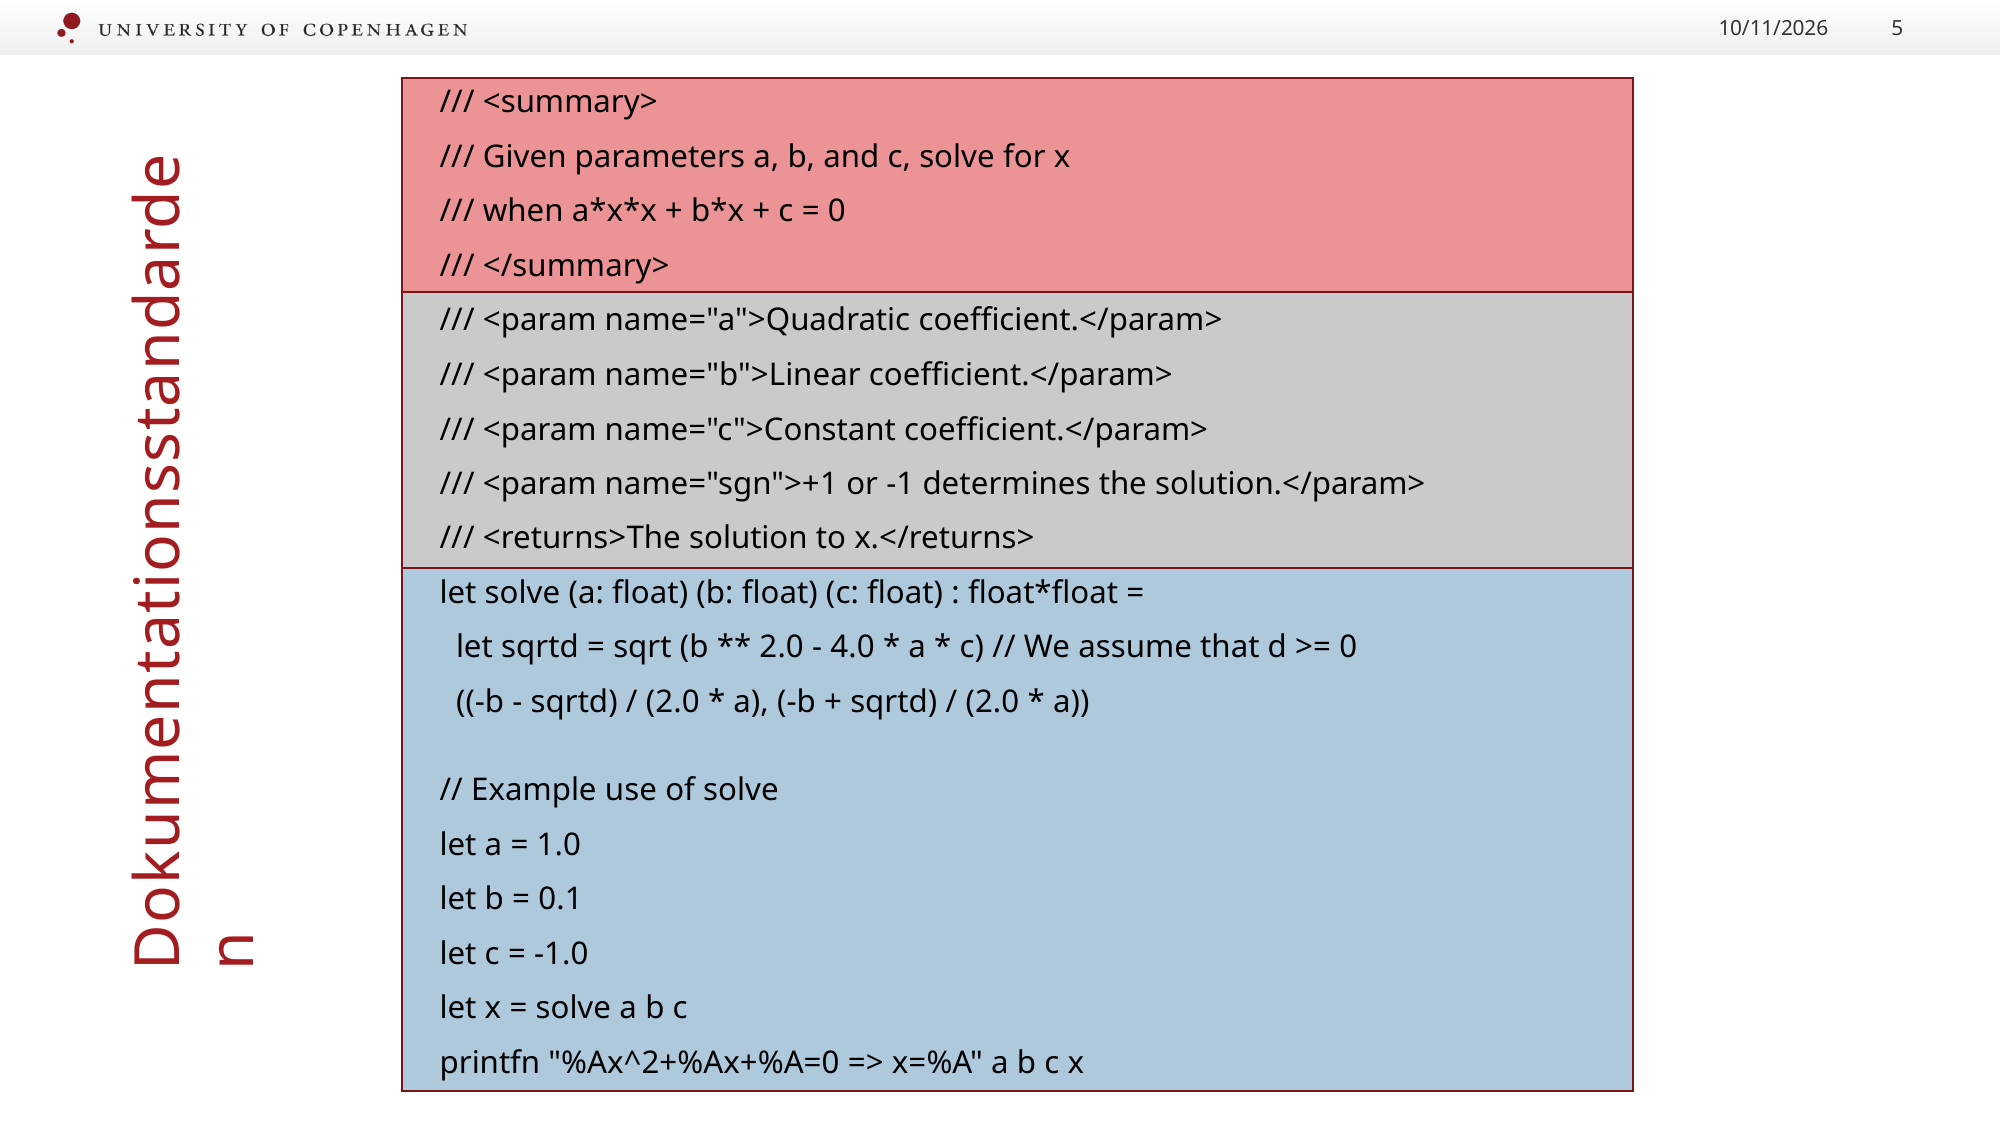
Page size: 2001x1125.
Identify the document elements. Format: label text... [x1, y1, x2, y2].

text_box [401, 569, 424, 1092]
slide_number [1694, 14, 1829, 43]
text_box Dokumentationsstandarden [116, 143, 334, 971]
text_box [401, 291, 424, 569]
slide_number 5 [1840, 14, 1904, 43]
text_box [401, 77, 1634, 291]
picture [92, 15, 475, 42]
text_box /// <summary> /// Given parameters a, b, and c, solve for x /// when a*x*x + b*x + c = 0 /// </summary> /// <param name="a">Quadratic coefficient.</param> /// <param name="b">Linear coefficient.</param> /// <param name="c">Constant coefficient.</param> /// <param name="sgn">+1 or -1 determines the solution.</param> /// <returns>The solution to x.</returns> let solve (a: float) (b: float) (c: float) : float*float = let sqrtd = sqrt (b ** 2.0 - 4.0 * a * c) // We assume that d >= 0 ((-b - sqrtd) / (2.0 * a), (-b + sqrtd) / (2.0 * a)) // Example use of solve let a = 1.0 let b = 0.1 let c = -1.0 let x = solve a b c printfn "%Ax^2+%Ax+%A=0 => x=%A" a b c x [424, 78, 1666, 1092]
